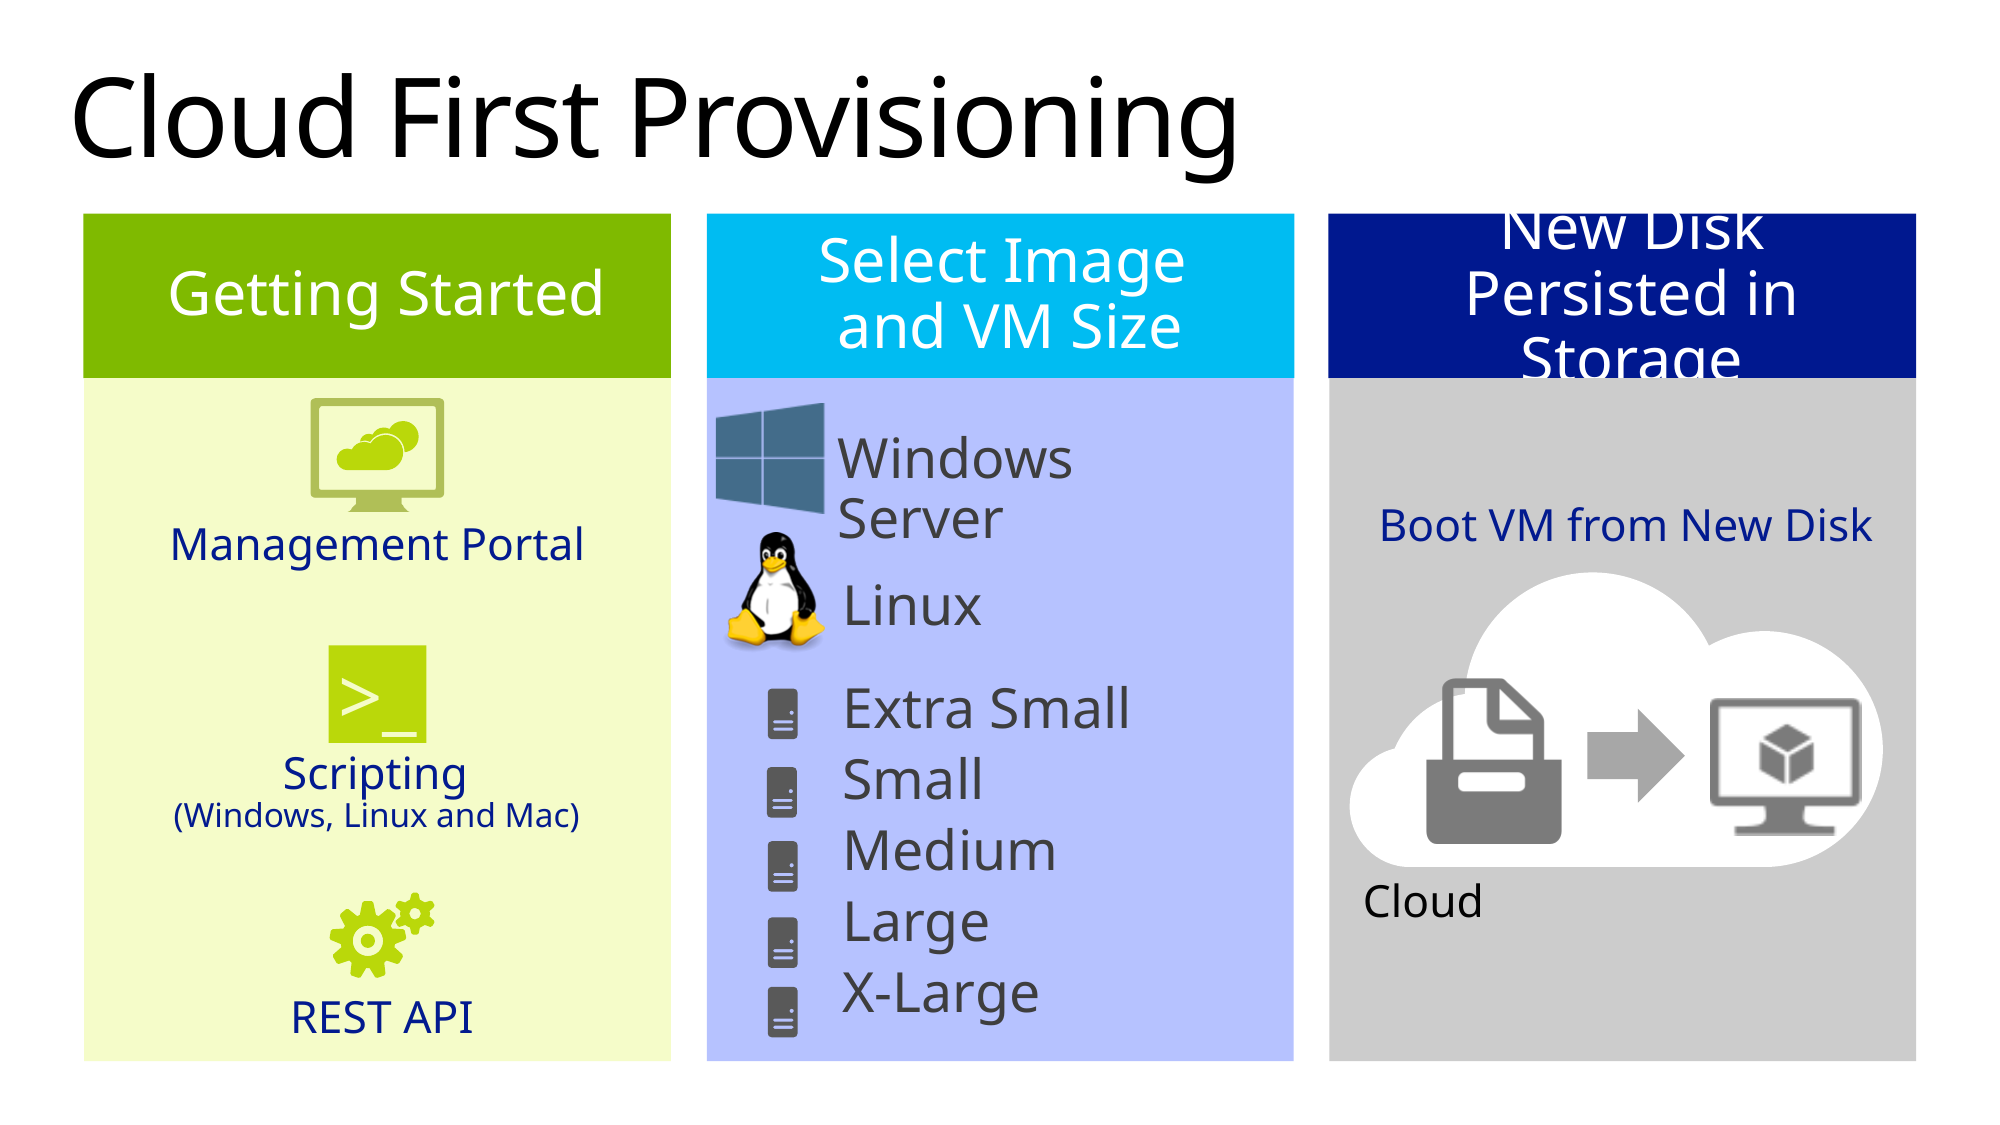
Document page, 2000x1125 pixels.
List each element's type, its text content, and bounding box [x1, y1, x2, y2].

title Cloud First Provisioning [44, 47, 1956, 196]
text_box [766, 767, 797, 818]
text_box [767, 688, 798, 740]
text_box Linux [842, 577, 1255, 638]
text_box Select Image and VM Size [706, 213, 1295, 379]
text_box [706, 377, 1294, 1062]
picture [1710, 698, 1862, 837]
text_box [767, 986, 798, 1038]
text_box Extra Small Small Medium Large X-Large [842, 680, 1289, 1025]
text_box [1349, 494, 1904, 803]
text_box Windows Server [837, 430, 1251, 551]
picture [1425, 678, 1562, 844]
text_box [767, 841, 798, 892]
picture [715, 532, 836, 653]
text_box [1328, 213, 1917, 1062]
picture [715, 403, 845, 514]
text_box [83, 213, 672, 1062]
text_box [767, 917, 798, 968]
